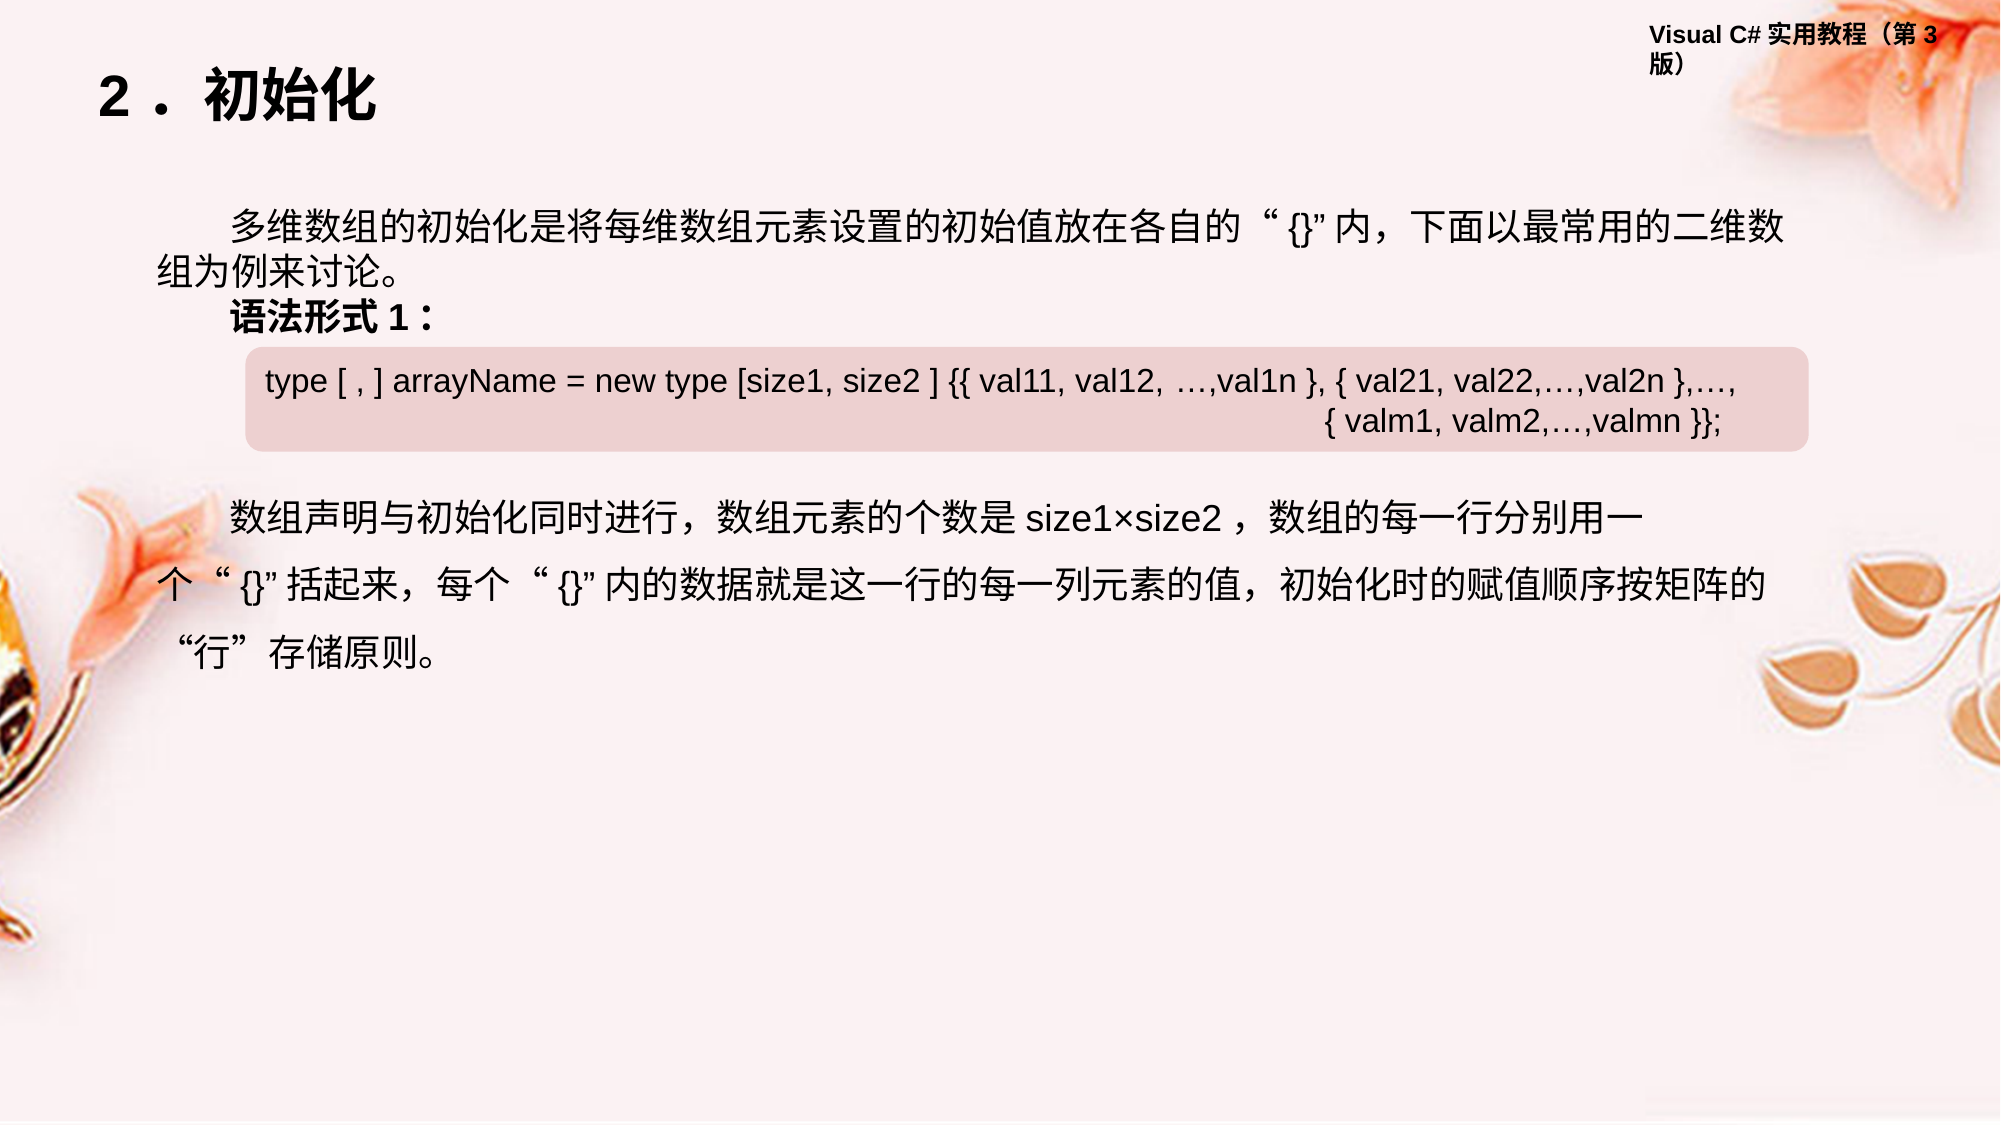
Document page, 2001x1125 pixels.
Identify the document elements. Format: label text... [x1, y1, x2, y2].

text_box 2．初始化 [83, 58, 773, 136]
text_box 数组声明与初始化同时进行，数组元素的个数是size1×size2，数组的每一行分别用一个“{}”括起来，每个“{}”内的数据就是这一行的每一列元素的值，初始化时的赋值顺序按矩阵的“行”存储原则。 [141, 464, 1809, 682]
text_box 多维数组的初始化是将每维数组元素设置的初始值放在各自的“{}”内，下面以最常用的二维数组为例来讨论。 语法形式1： [141, 195, 1809, 346]
picture [0, 0, 2001, 1125]
text_box type [ , ] arrayName = new type [size1, size2 ] {{ val11, val12, …,val1n }, { val21, val22,…,val2n },…, { valm1, valm2,…,valmn }}; [245, 346, 1809, 452]
